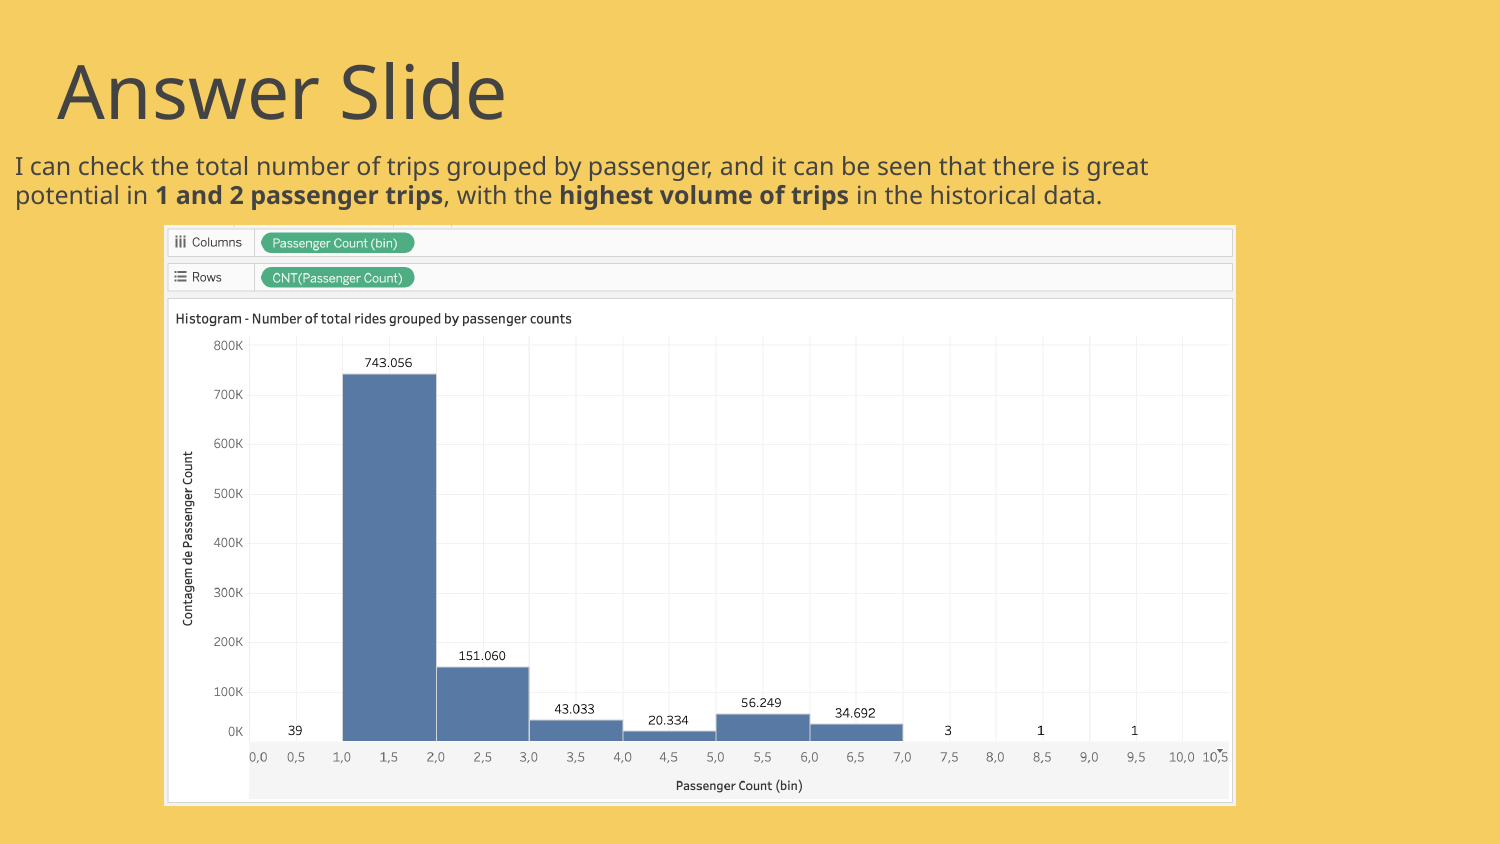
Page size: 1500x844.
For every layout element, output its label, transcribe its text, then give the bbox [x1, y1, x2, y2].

picture [164, 224, 1236, 806]
title I can check the total number of trips grouped by passenger, and it can be seen that there is great potential in 1 and 2 passenger trips, with the highest volume of trips in the historical data. [0, 135, 1236, 393]
title Answer Slide [42, 29, 1441, 134]
